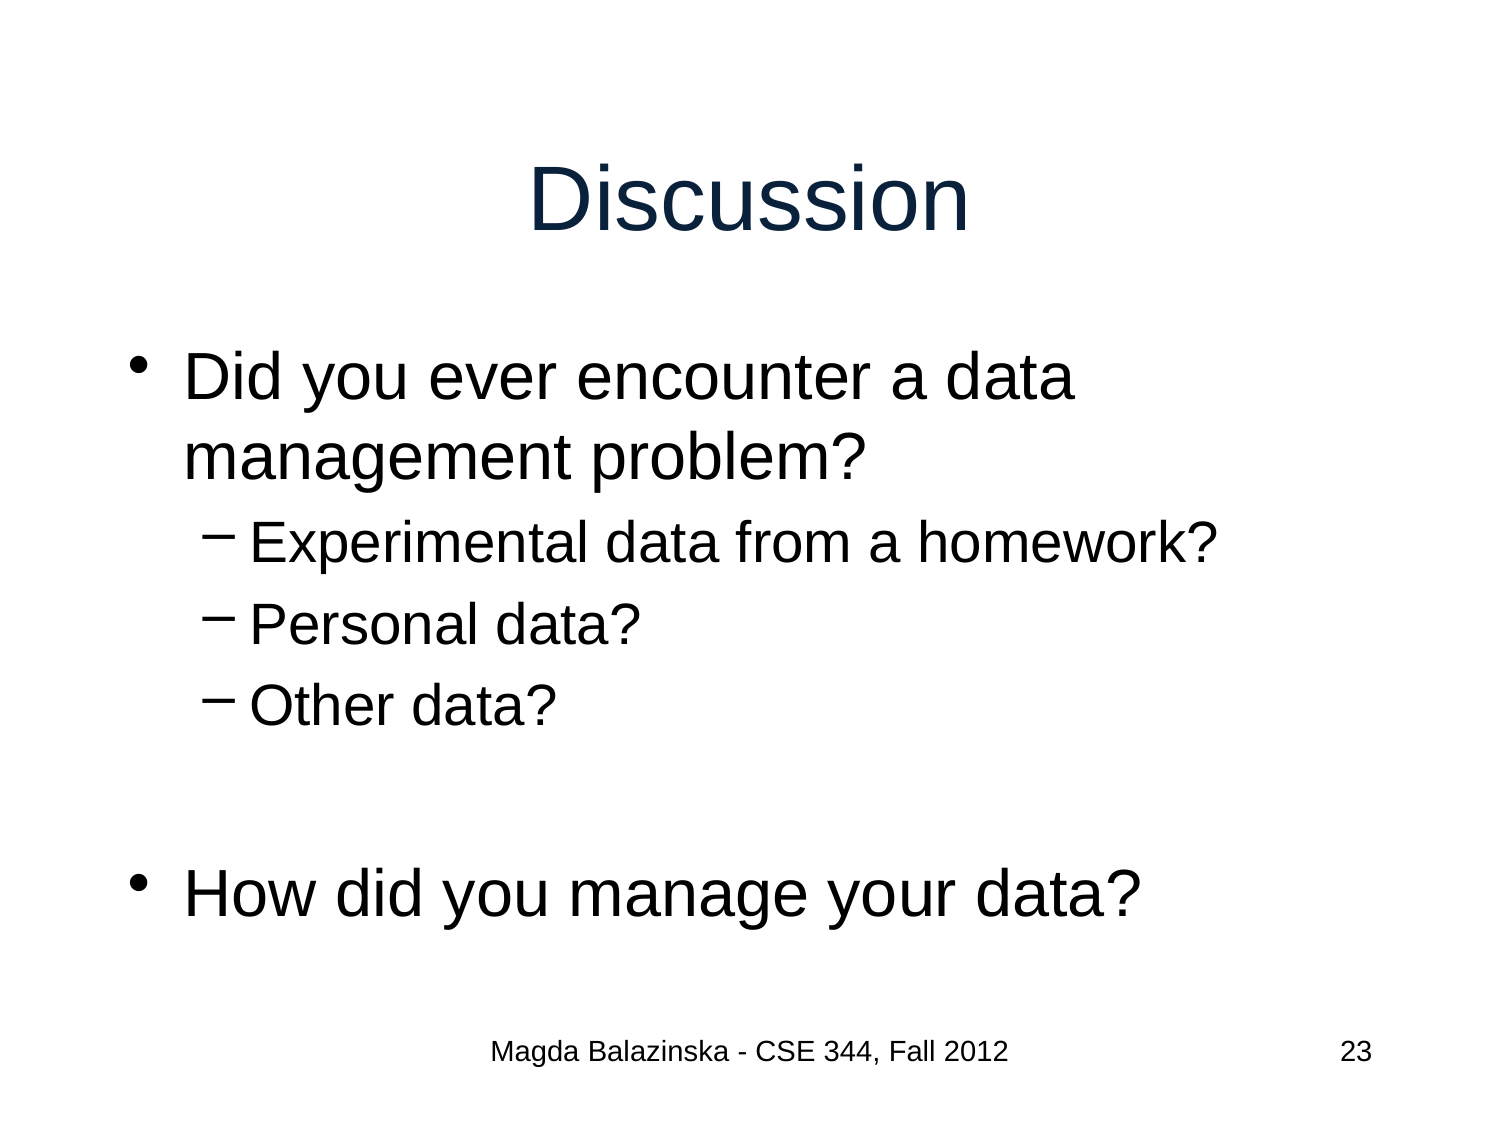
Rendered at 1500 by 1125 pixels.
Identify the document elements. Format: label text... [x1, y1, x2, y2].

list Did you ever encounter a data management problem? Experimental data from a homework? Personal data? Other data? How did you manage your data? [112, 324, 1388, 1001]
slide_number 23 [1074, 1024, 1388, 1101]
footer Magda Balazinska - CSE 344, Fall 2012 [474, 1024, 1026, 1101]
title Discussion [112, 99, 1388, 288]
